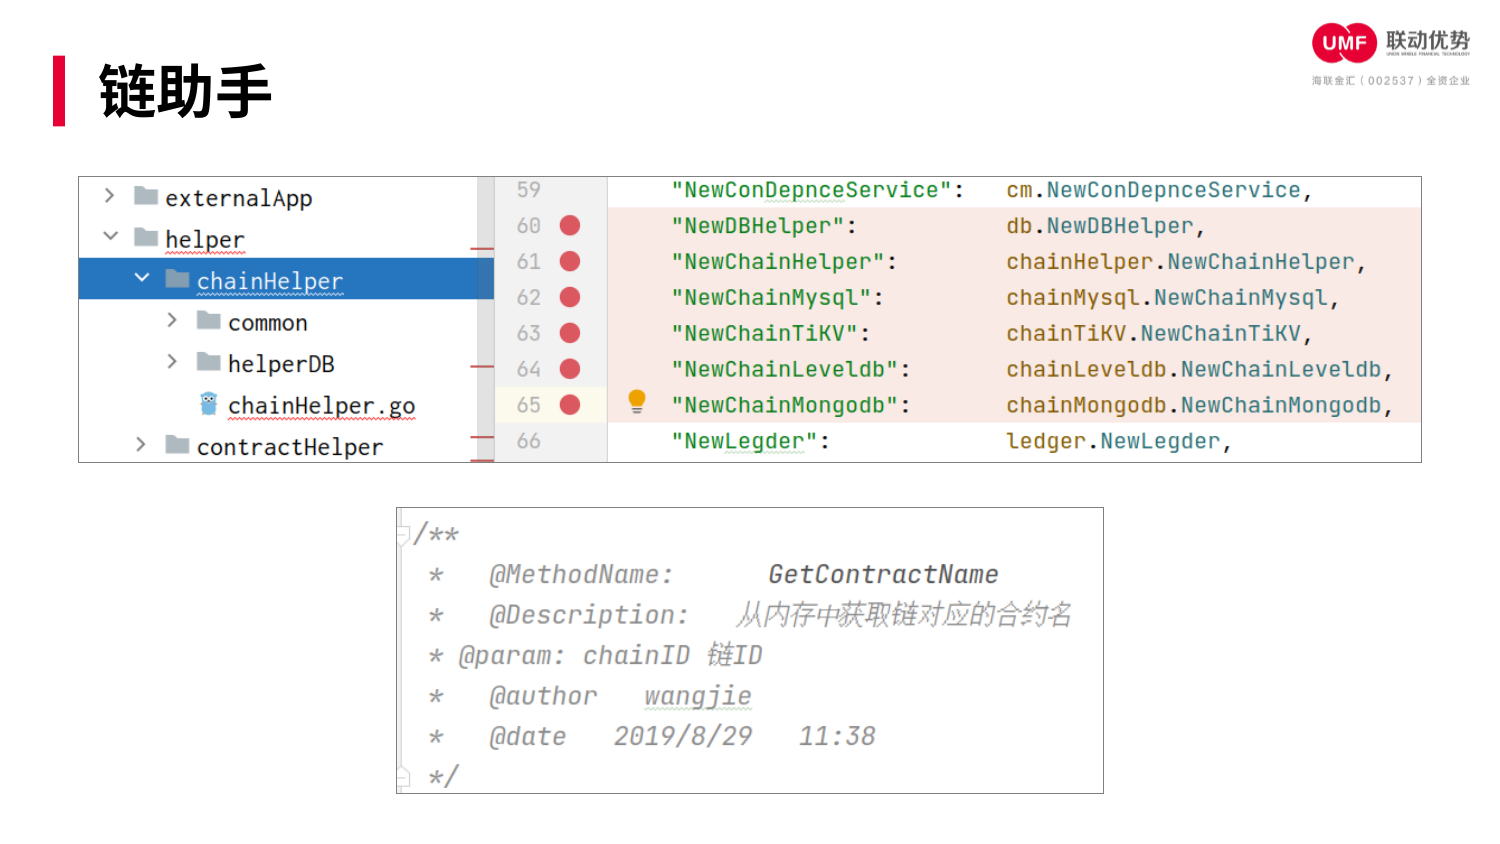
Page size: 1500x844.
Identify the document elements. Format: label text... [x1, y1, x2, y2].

picture [1282, 1, 1500, 107]
picture [78, 176, 1422, 464]
text_box 链助手 [91, 48, 431, 133]
picture [395, 507, 1105, 794]
